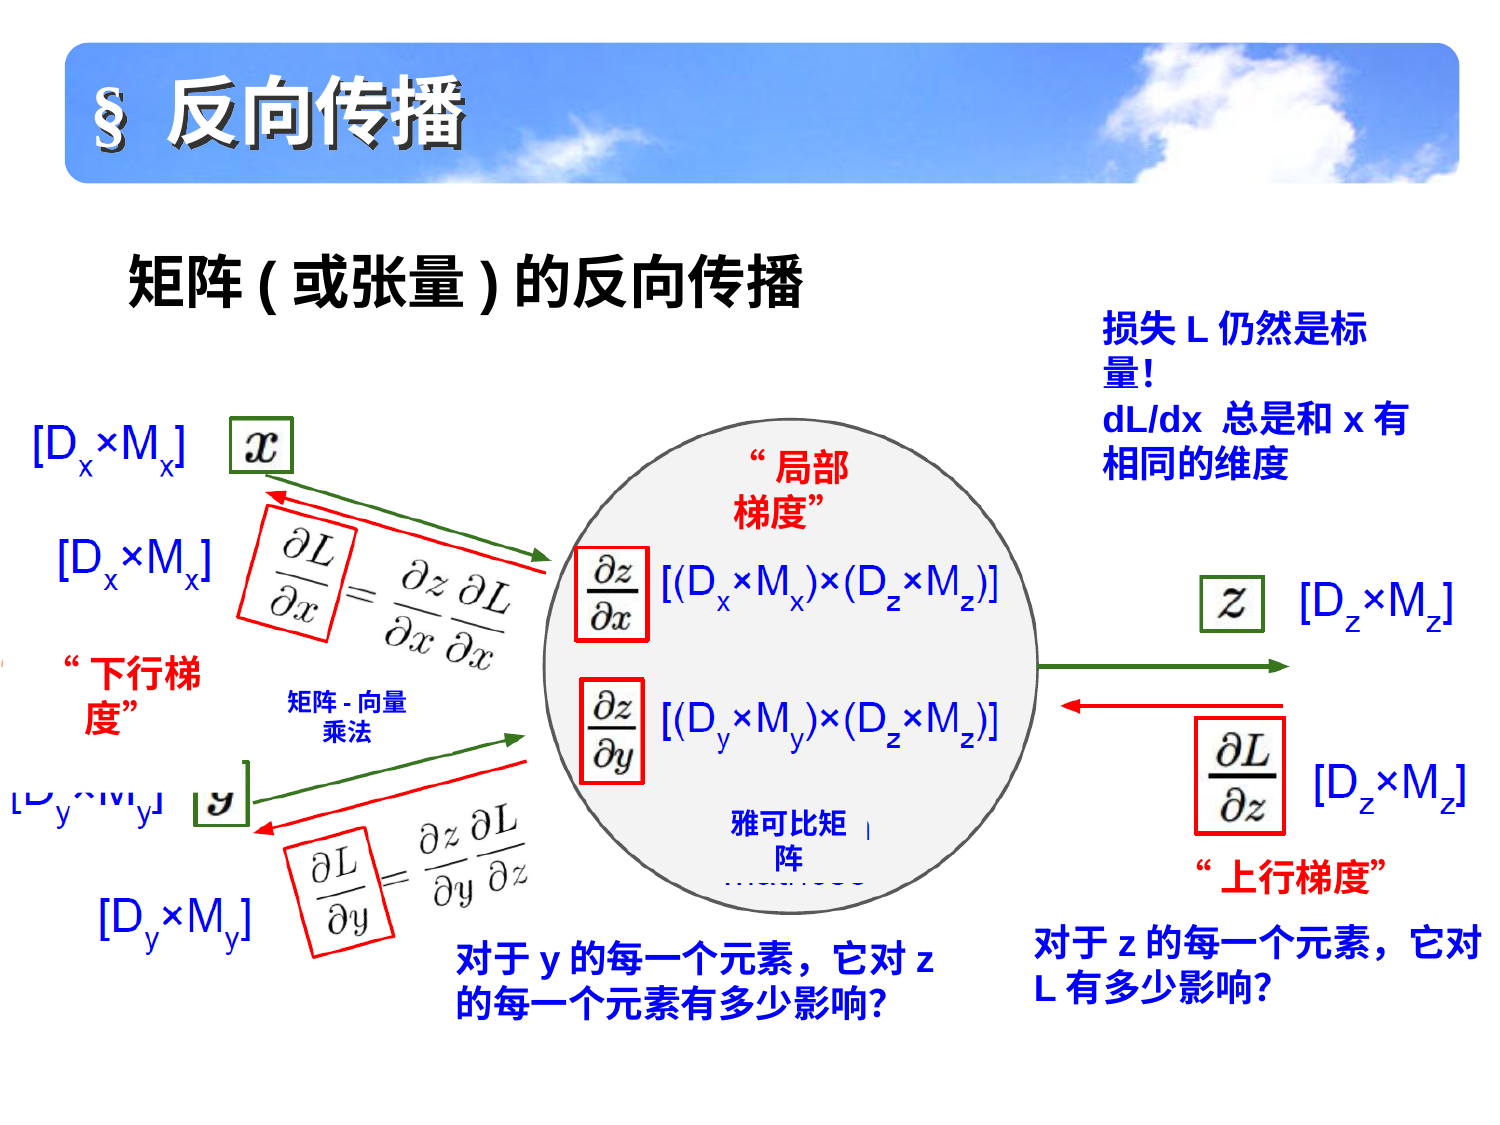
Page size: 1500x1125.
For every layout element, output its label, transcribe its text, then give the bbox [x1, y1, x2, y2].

text_box § 反向传播 [74, 49, 1288, 168]
text_box 矩阵(或张量)的反向传播 [112, 237, 1150, 323]
text_box 损失L仍然是标量！ [1087, 297, 1438, 386]
picture [0, 393, 1500, 1023]
picture [64, 42, 1460, 184]
